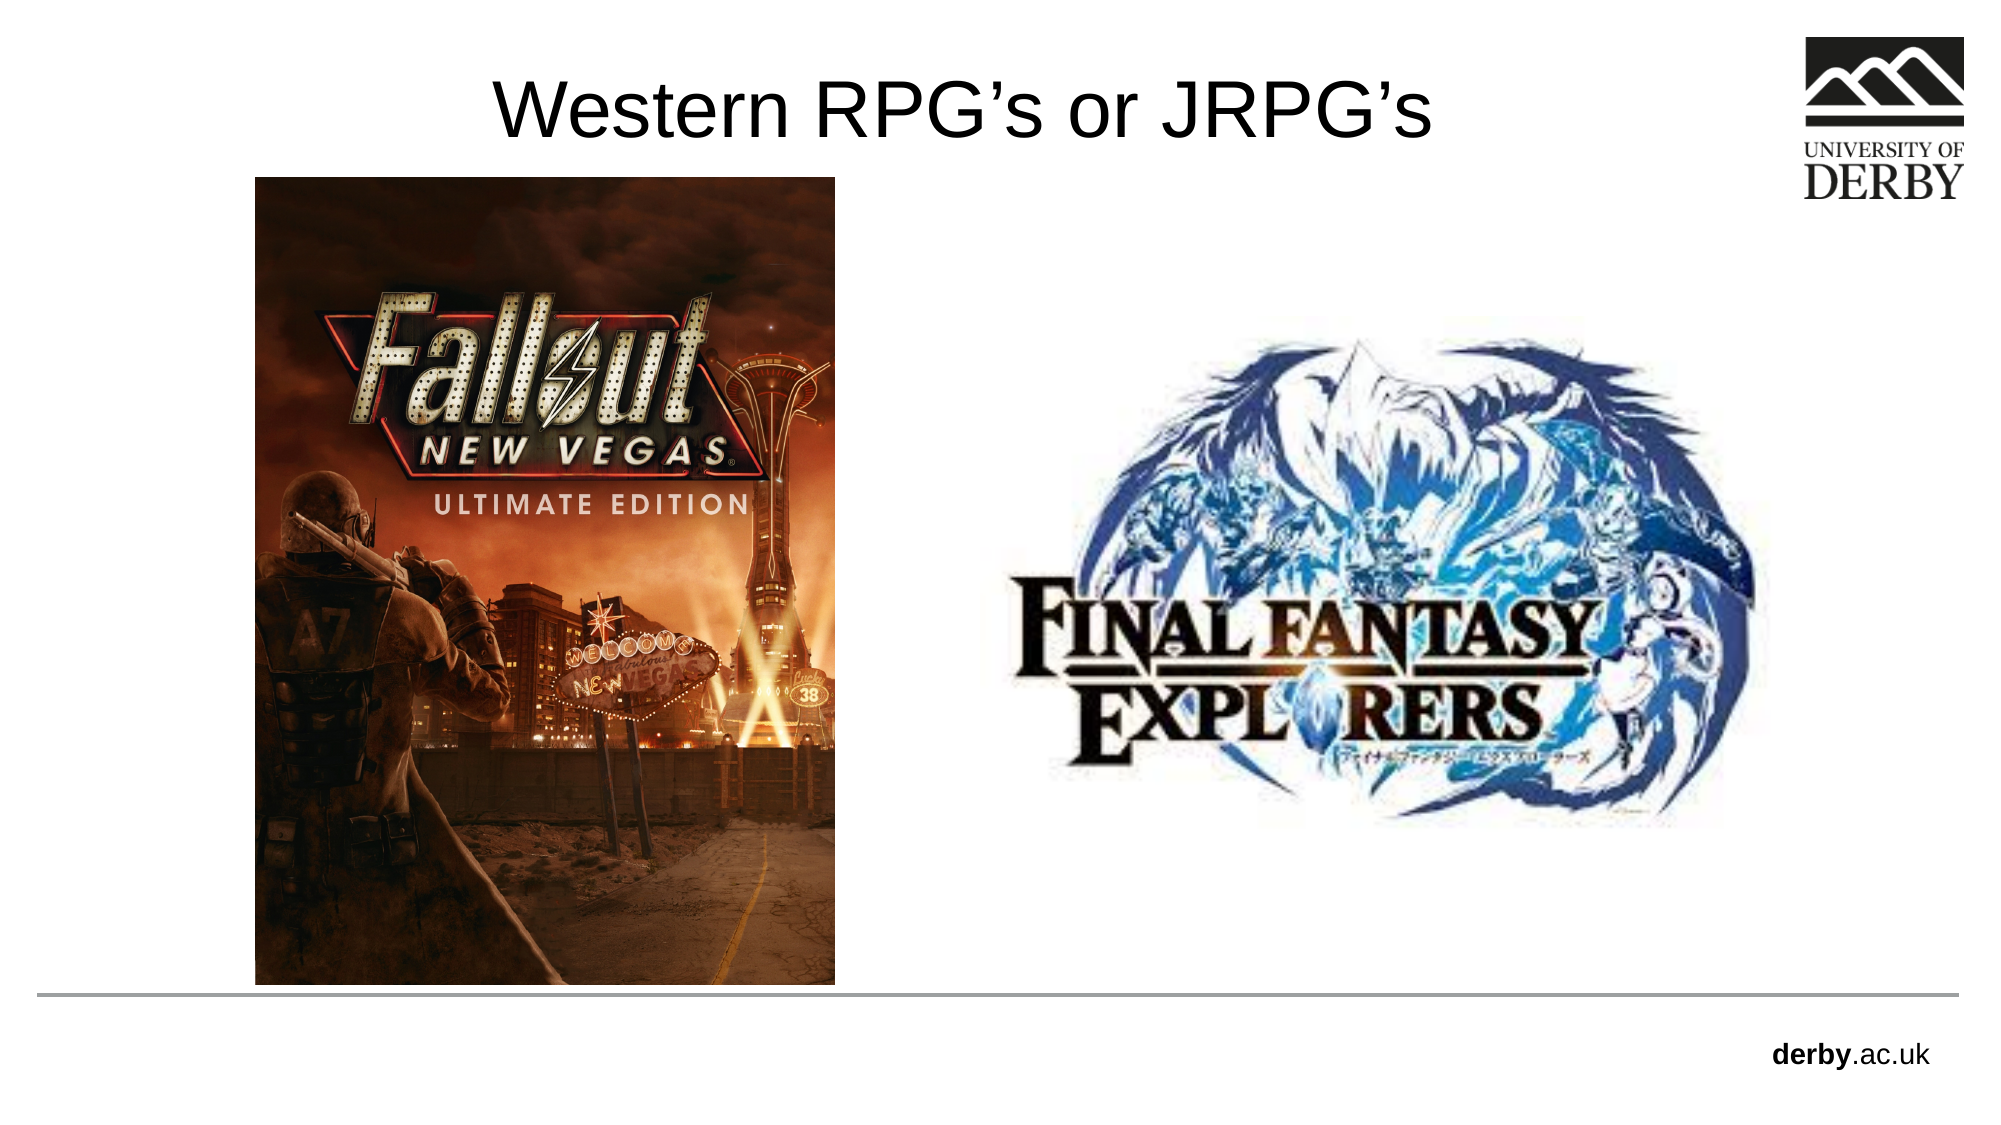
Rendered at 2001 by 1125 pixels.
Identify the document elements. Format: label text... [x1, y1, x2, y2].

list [254, 177, 835, 985]
title Western RPG’s or JRPG’s [137, 59, 1791, 163]
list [980, 316, 1785, 846]
picture [1804, 37, 1964, 199]
